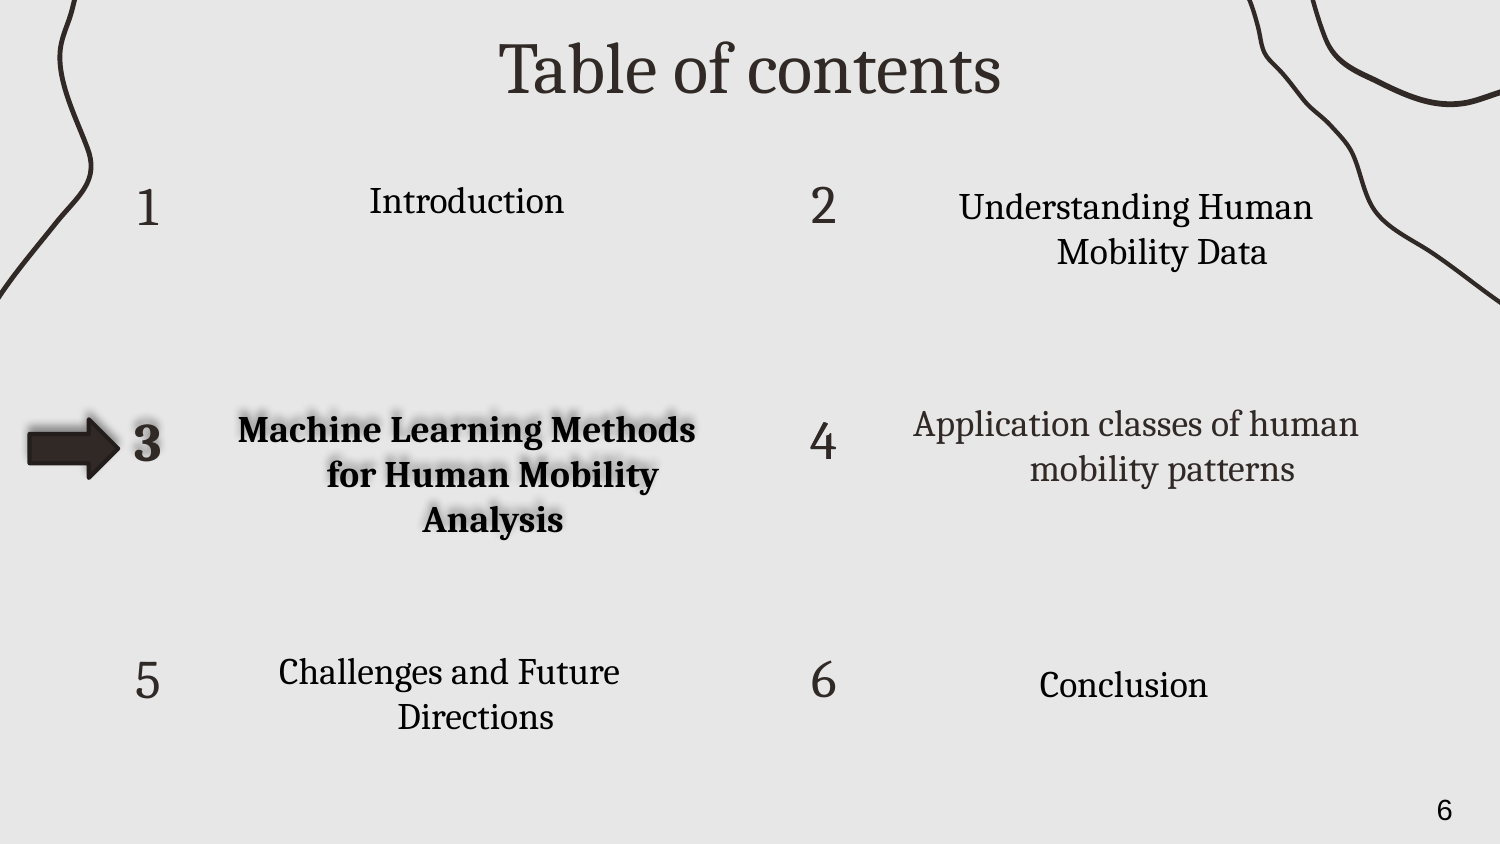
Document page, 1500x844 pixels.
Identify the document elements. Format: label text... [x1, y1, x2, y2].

subtitle Machine Learning Methods for Human Mobility Analysis [179, 390, 732, 500]
text_box 6 [742, 628, 905, 688]
text_box [27, 417, 121, 480]
title Table of contents [118, 17, 1382, 111]
text_box Application classes of human mobility patterns [856, 383, 1395, 494]
title 3 [82, 392, 214, 451]
subtitle Understanding Human Mobility Data [879, 166, 1371, 277]
text_box Challenges and Future Directions [168, 632, 709, 742]
title 2 [742, 154, 905, 213]
text_box 6 [1421, 783, 1468, 844]
text_box 5 [67, 629, 230, 689]
subtitle Introduction [195, 161, 716, 271]
text_box 4 [742, 390, 905, 449]
title 1 [82, 156, 214, 215]
text_box Conclusion [936, 645, 1290, 755]
